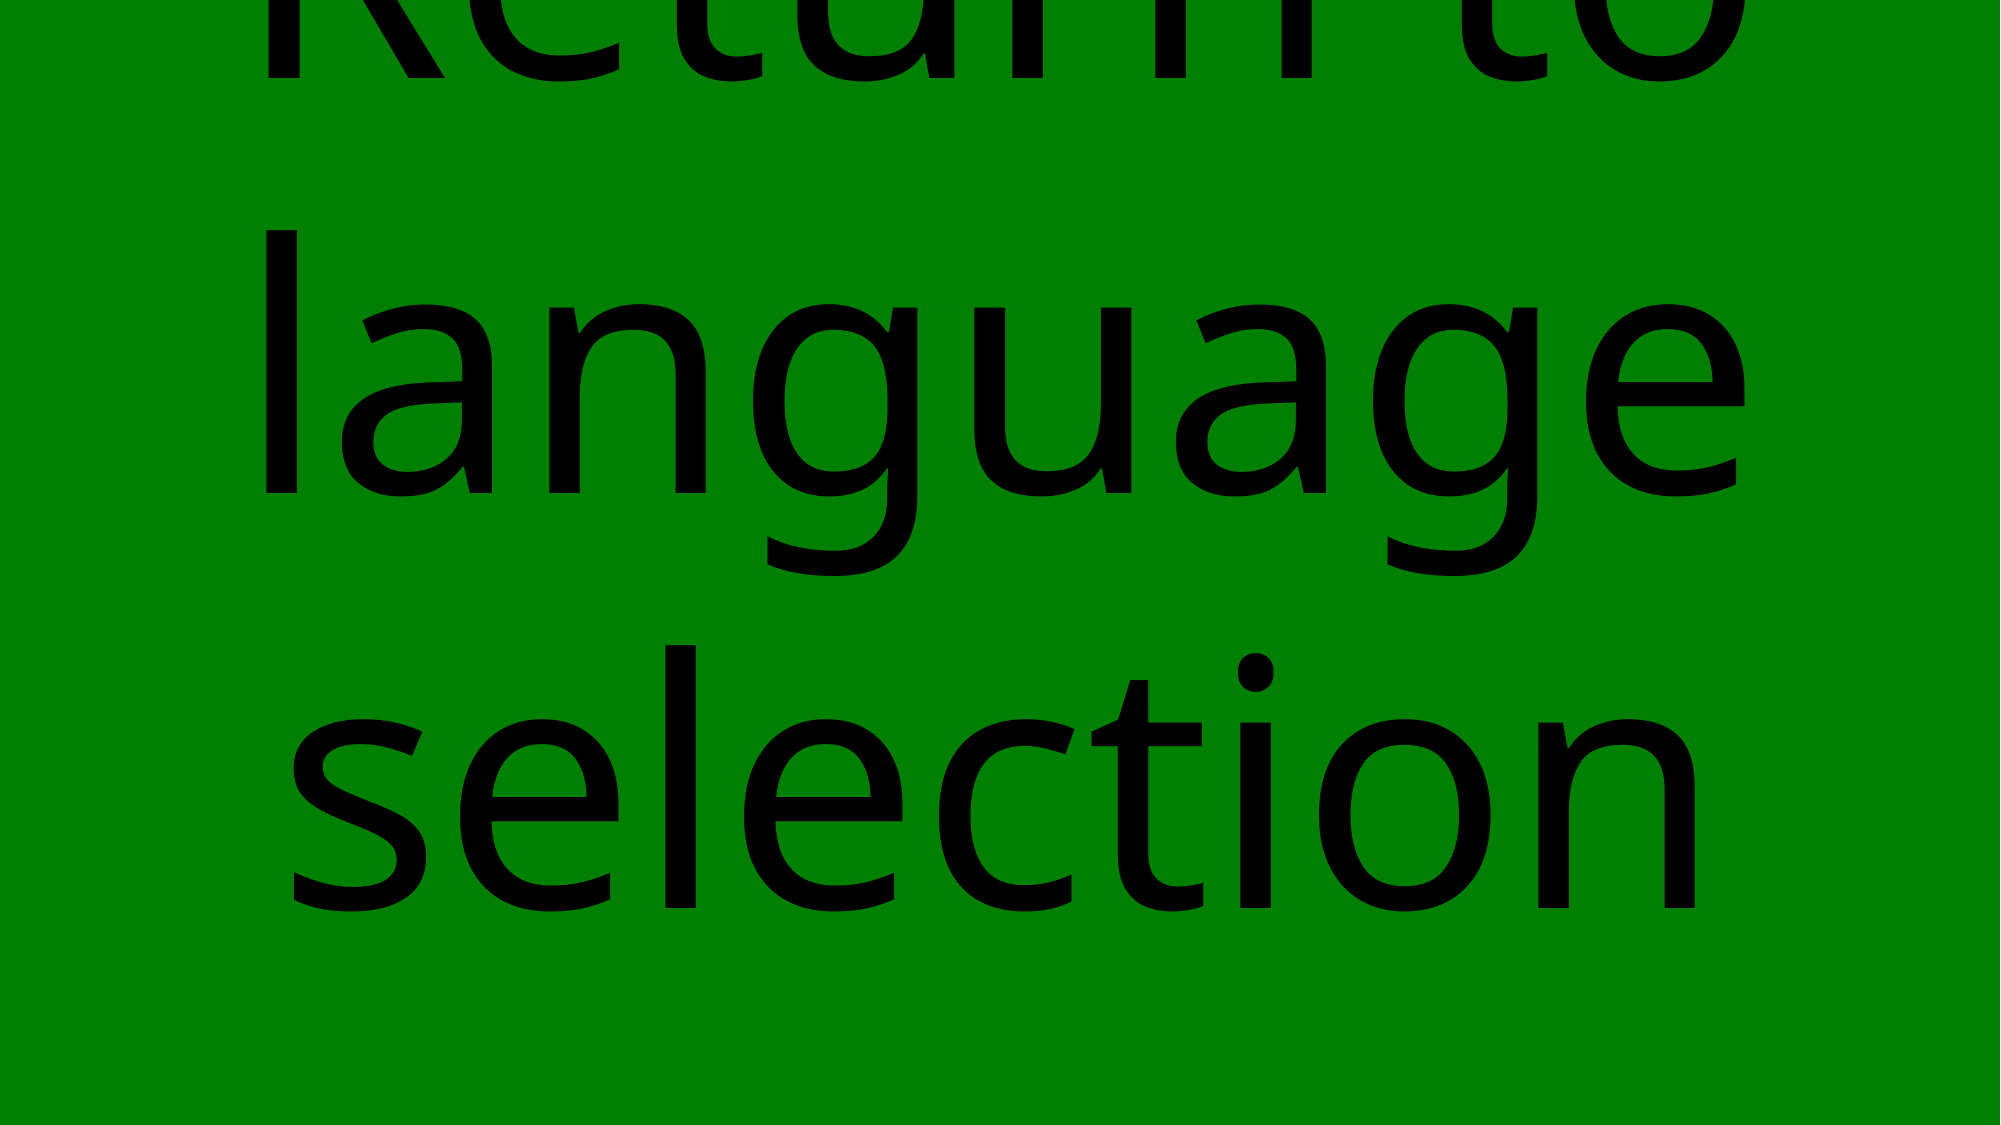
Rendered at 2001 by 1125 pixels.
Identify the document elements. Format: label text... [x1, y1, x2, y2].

text_box Return to language selection page [0, 0, 2000, 1125]
